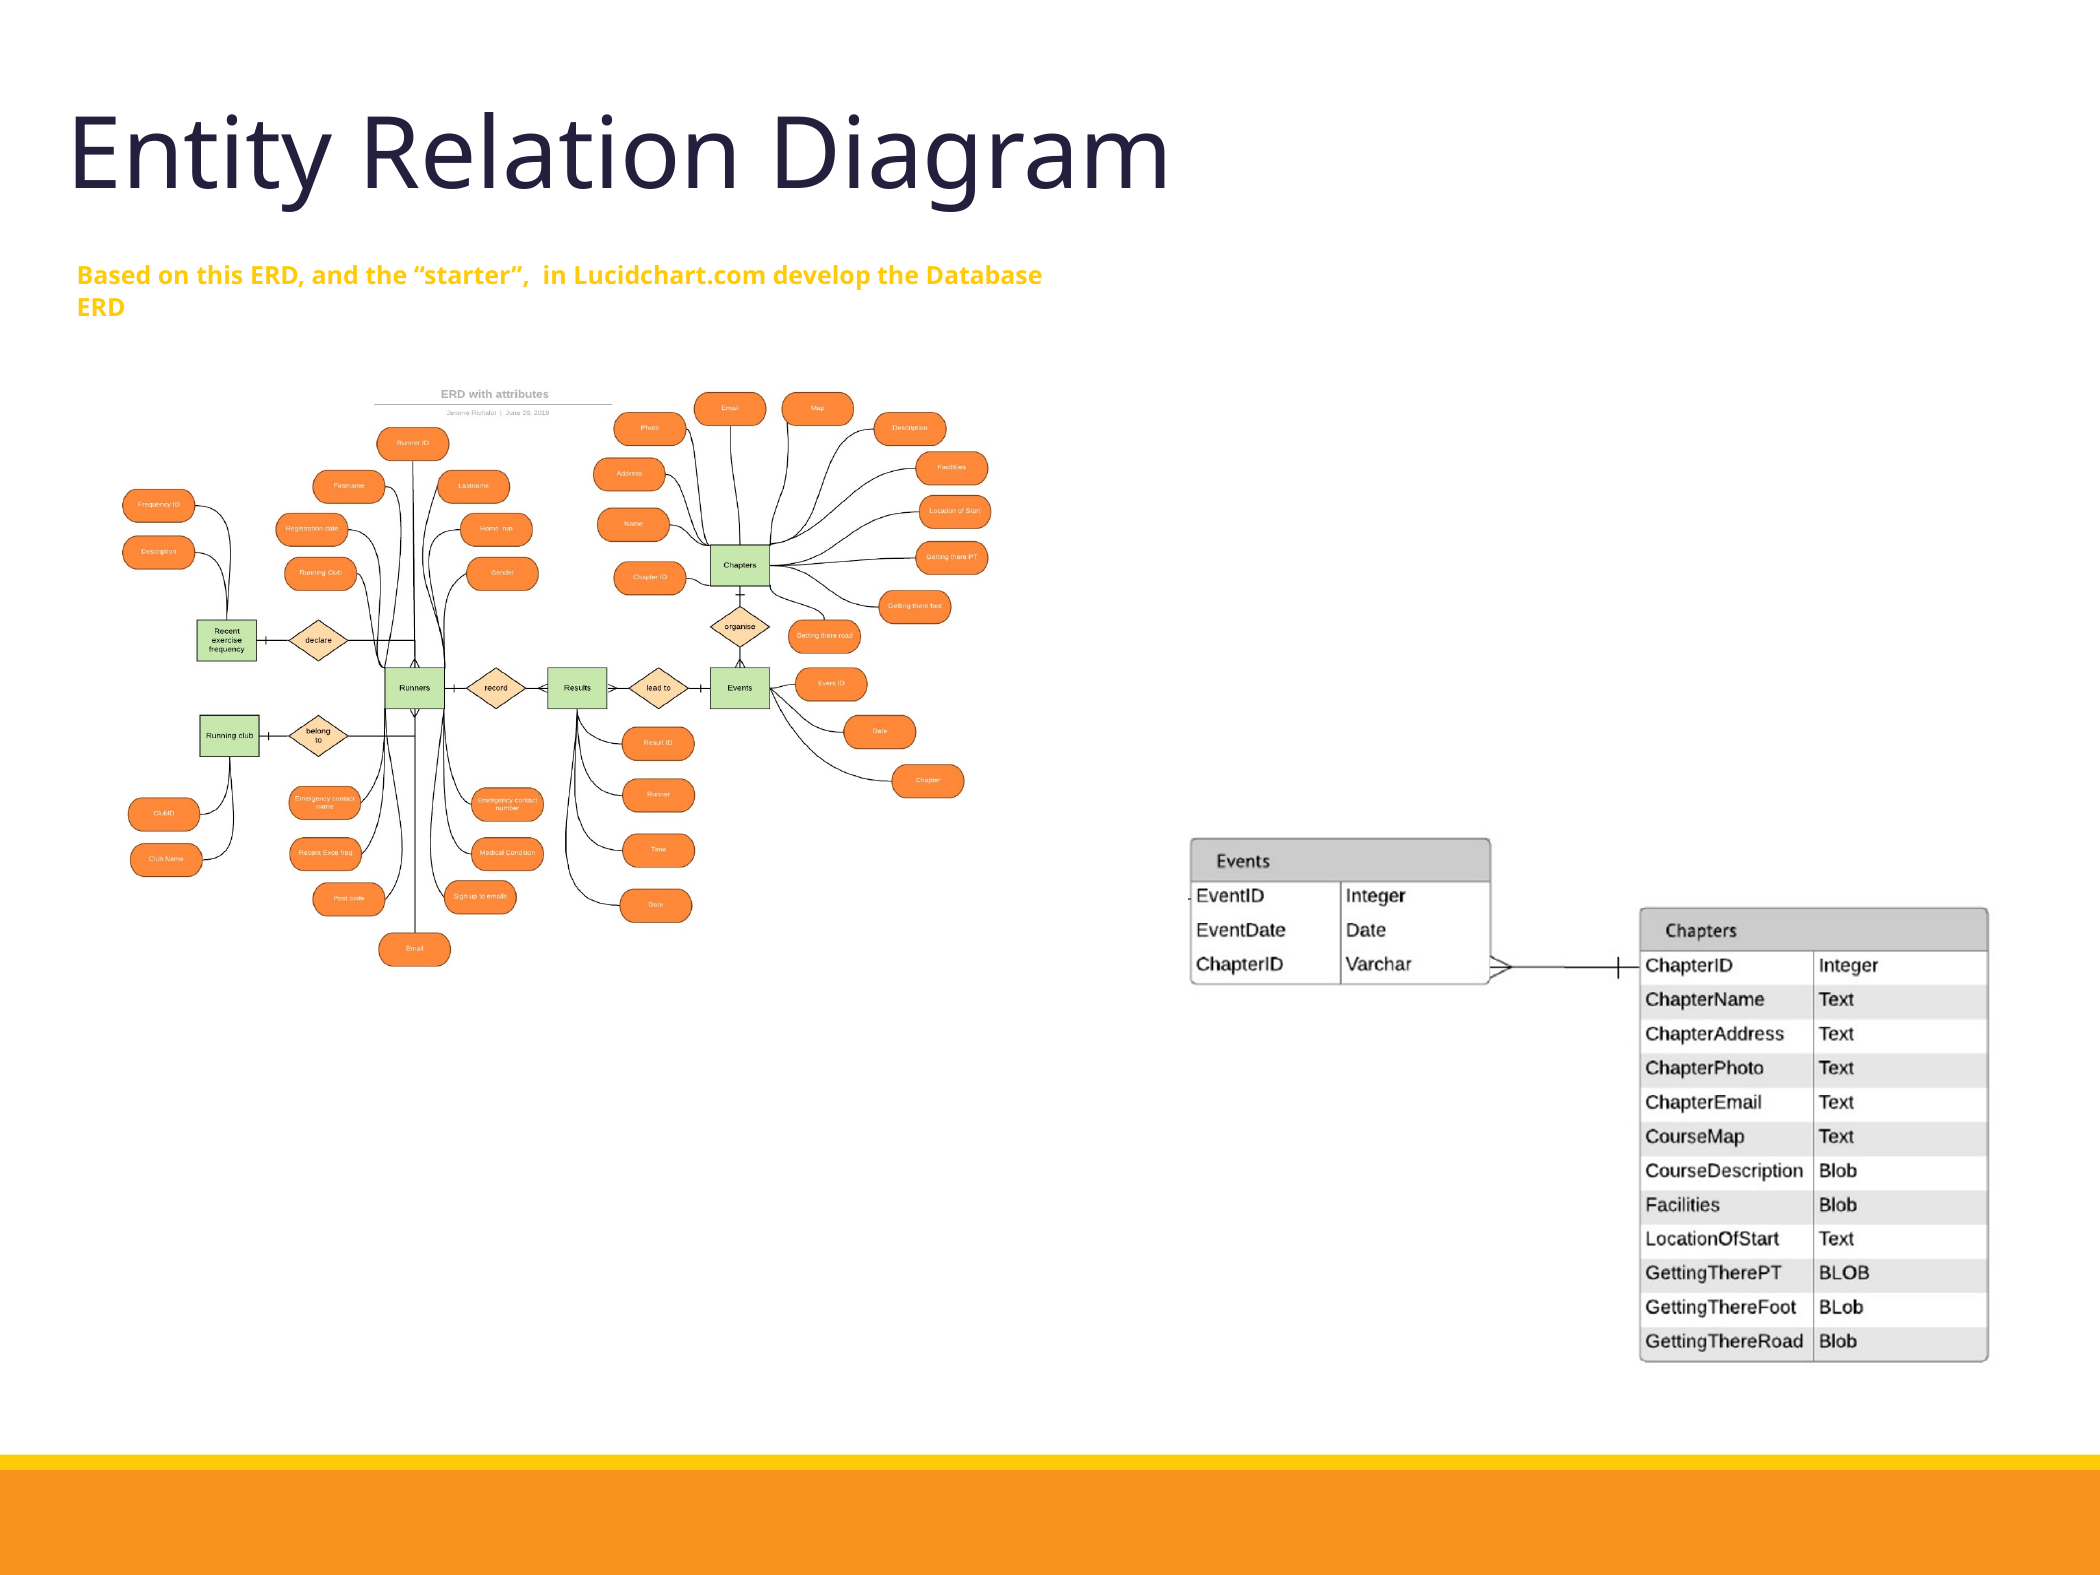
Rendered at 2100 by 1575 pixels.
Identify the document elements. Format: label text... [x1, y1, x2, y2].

text_box Based on this ERD, and the “starter”, in Lucidchart.com develop the Database ERD [61, 250, 1112, 330]
picture [100, 354, 1158, 999]
picture [1187, 829, 2000, 1369]
text_box Entity Relation Diagram [51, 0, 1863, 305]
